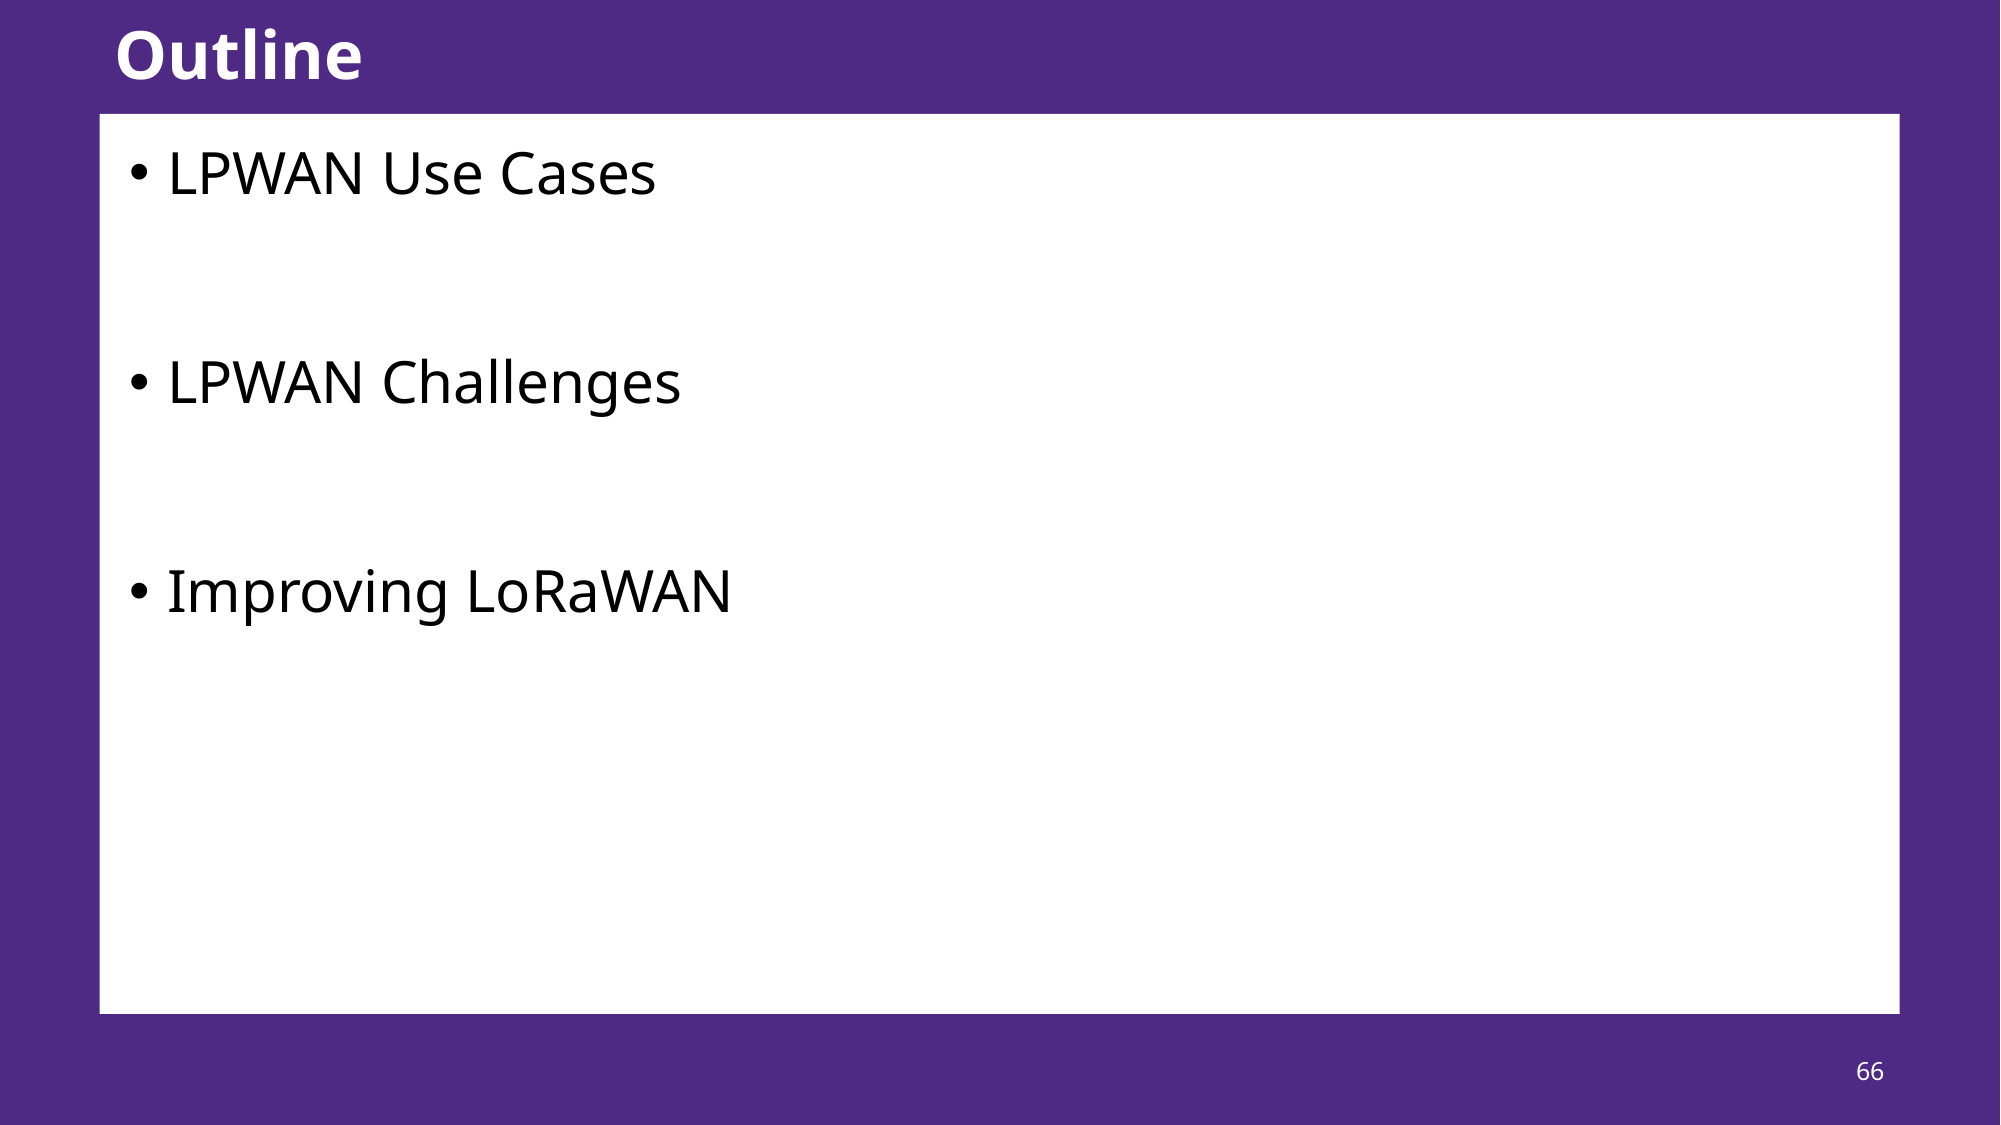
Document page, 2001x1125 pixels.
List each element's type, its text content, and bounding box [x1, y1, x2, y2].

title Outline [99, 1, 1900, 114]
slide_number 66 [1749, 1042, 1900, 1103]
list LPWAN Use Cases LPWAN Challenges Improving LoRaWAN [99, 114, 1900, 1014]
